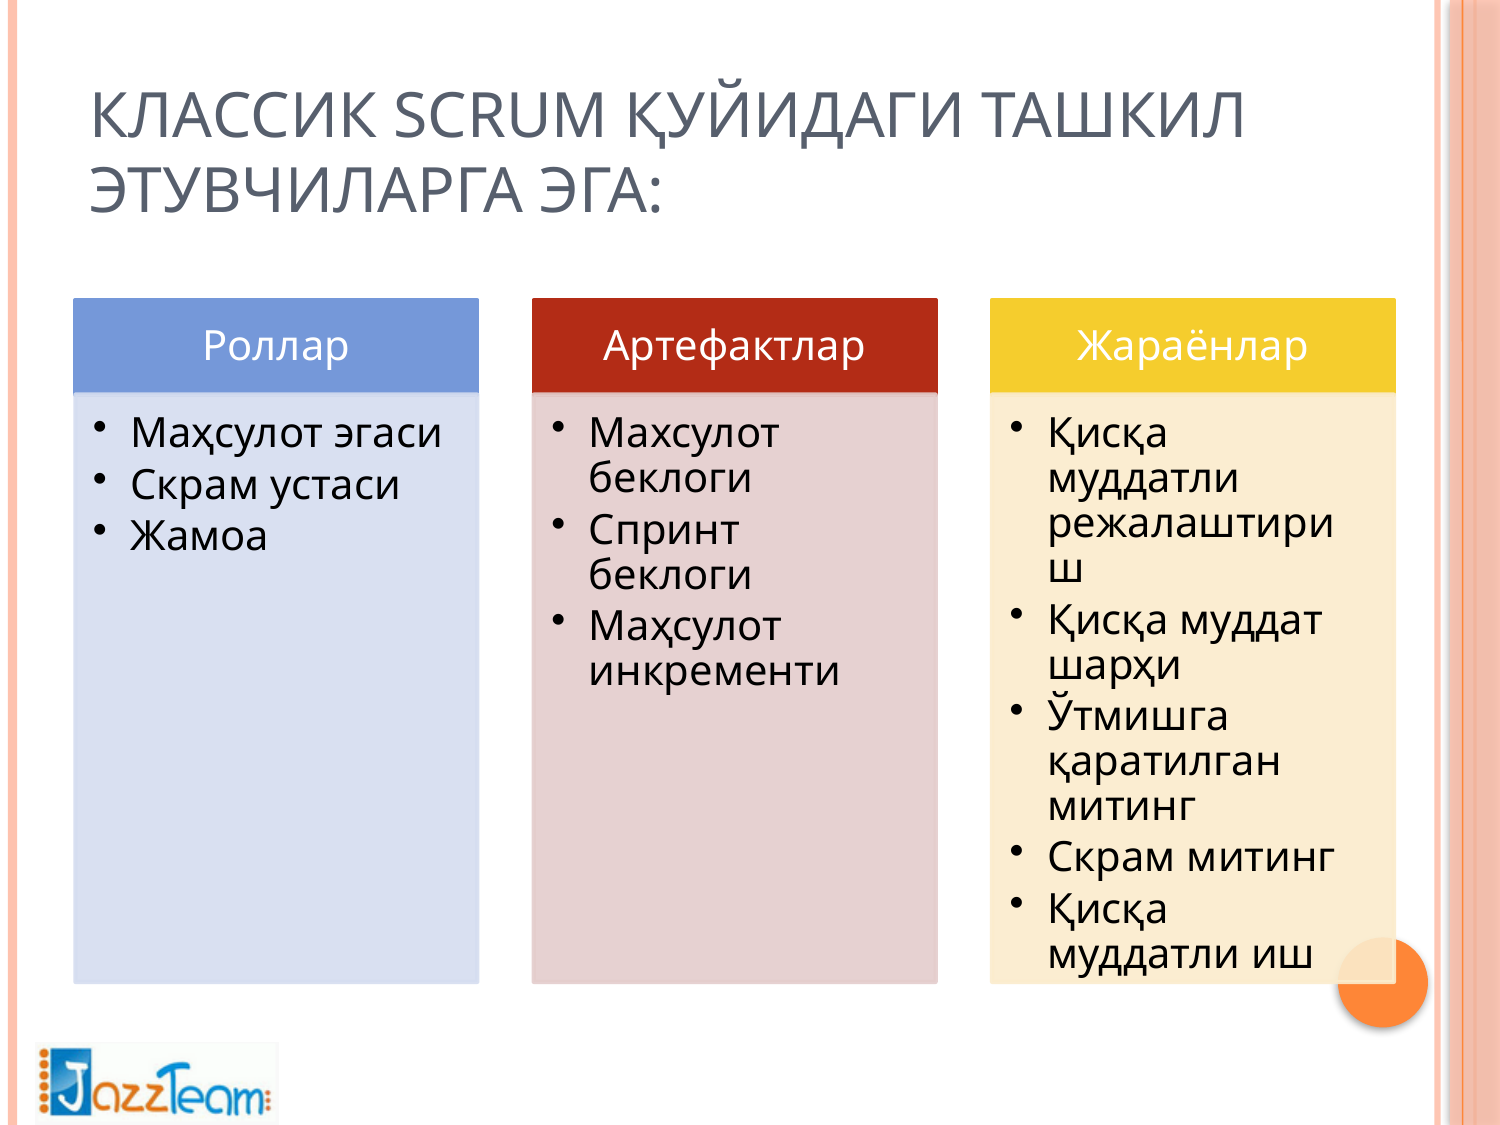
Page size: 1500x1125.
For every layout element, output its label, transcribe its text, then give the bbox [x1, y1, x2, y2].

picture [34, 1041, 280, 1125]
title Классик Scrum қуйидаги ташкил этувчиларга эга: [75, 45, 1300, 233]
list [74, 261, 1395, 1021]
